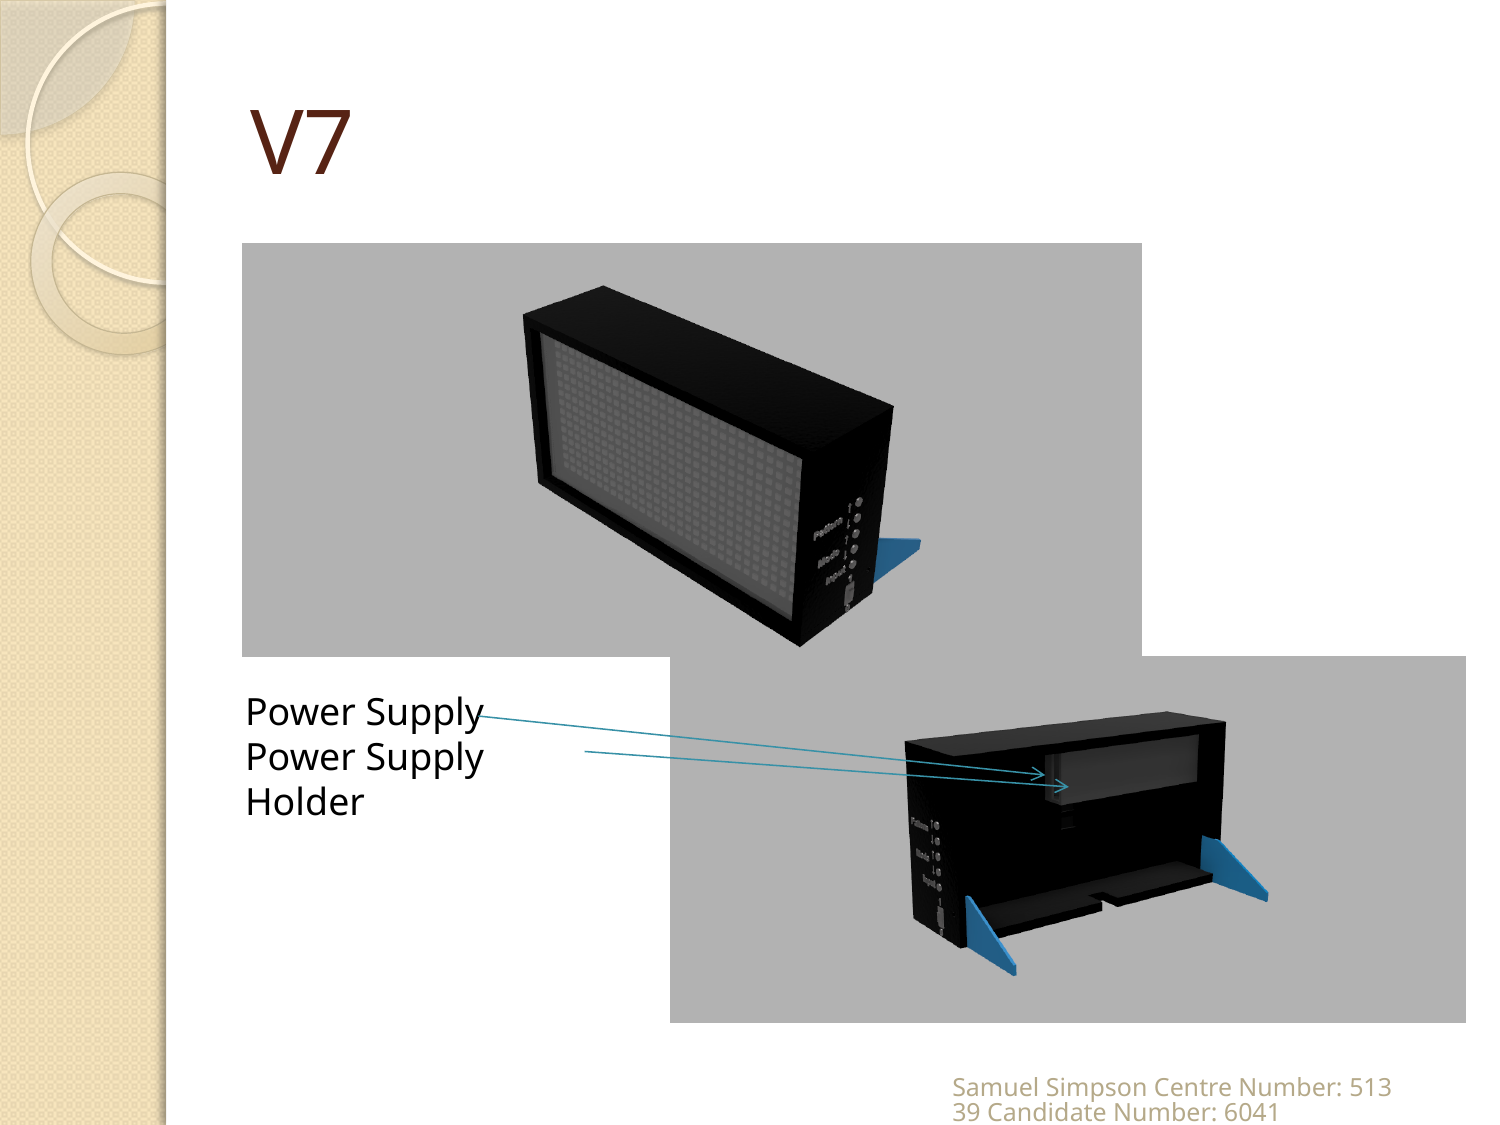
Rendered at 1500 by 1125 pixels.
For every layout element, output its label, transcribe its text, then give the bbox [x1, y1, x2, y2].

title V7 [235, 45, 1466, 233]
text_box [584, 751, 1070, 788]
picture [241, 243, 1466, 1023]
text_box Power Supply Power Supply Holder [230, 680, 621, 831]
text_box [478, 715, 1046, 776]
footer Samuel Simpson Centre Number: 51339 Candidate Number: 6041 [937, 1034, 1413, 1113]
